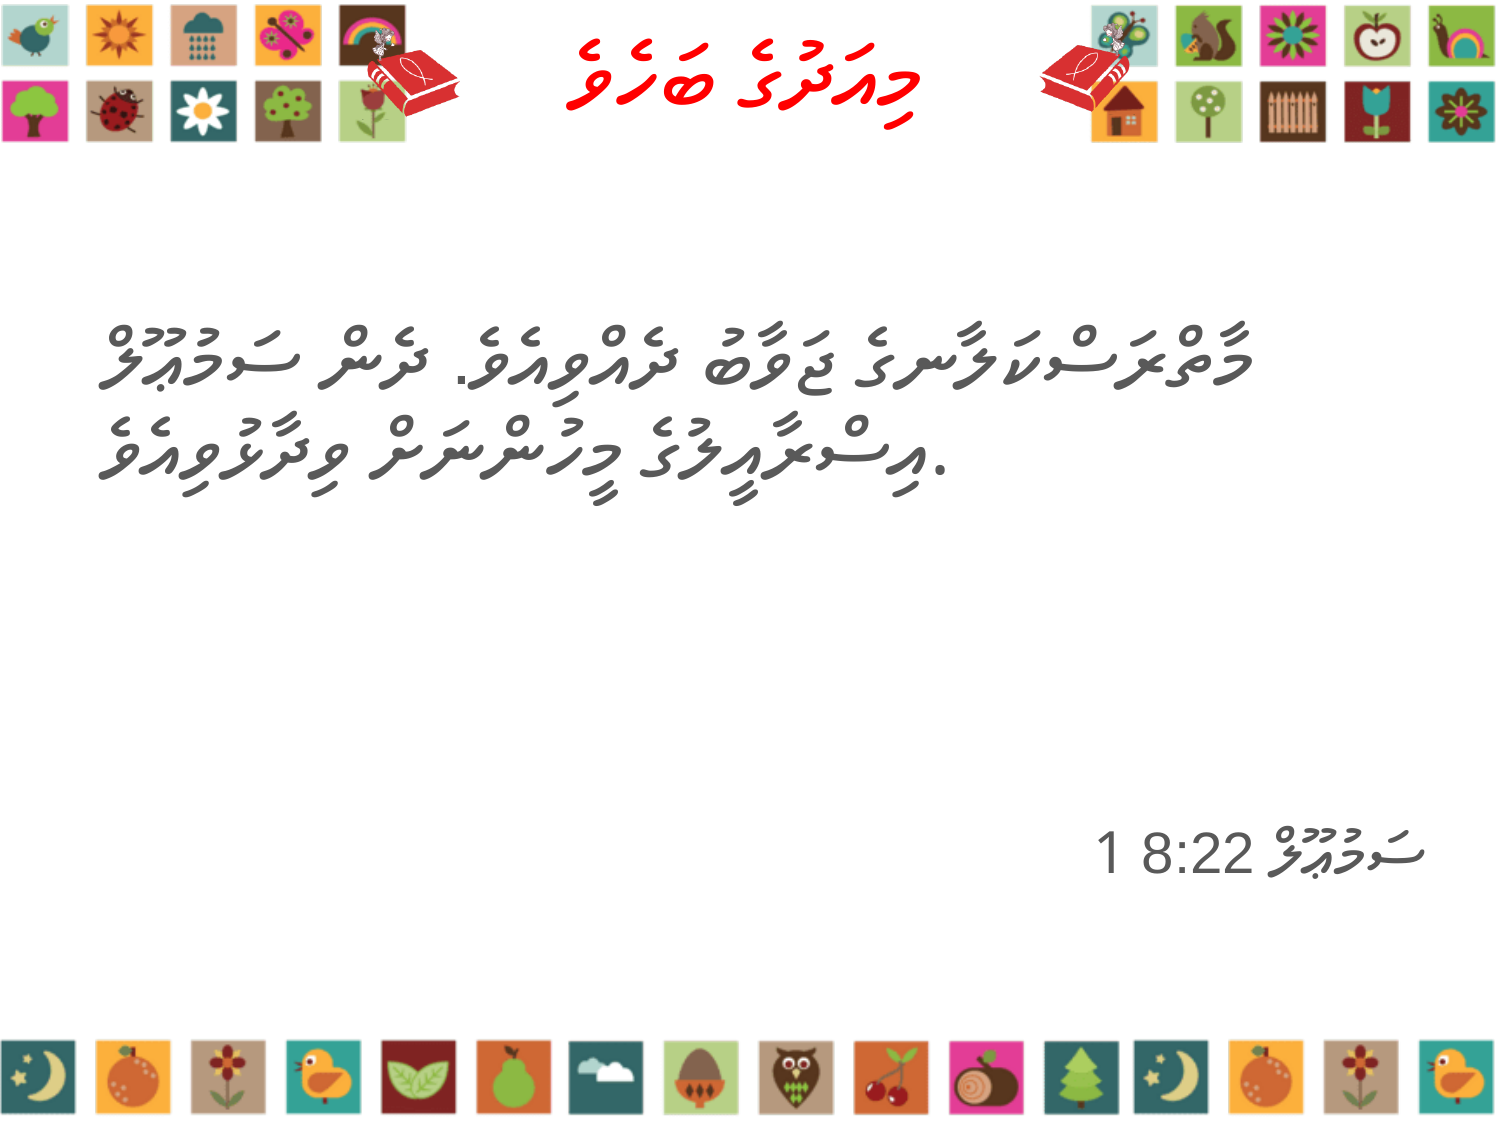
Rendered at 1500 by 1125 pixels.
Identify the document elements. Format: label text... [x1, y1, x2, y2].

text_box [0, 1028, 1500, 1118]
text_box މާތްރަސްކަލާނގެ ޖަވާބު ދެއްވިއެވެ. ދެން ސަމުޢޫލް އިސްރާއީލުގެ މީހުންނަށް ވިދާޅުވިއެވެ. [88, 302, 1436, 498]
picture [1008, 3, 1500, 150]
text_box 1 ސަމުޢޫލް 8:22 [808, 807, 1441, 893]
picture [0, 3, 492, 150]
text_box މިއަދުގެ ބަހެވެ [425, 13, 1078, 129]
